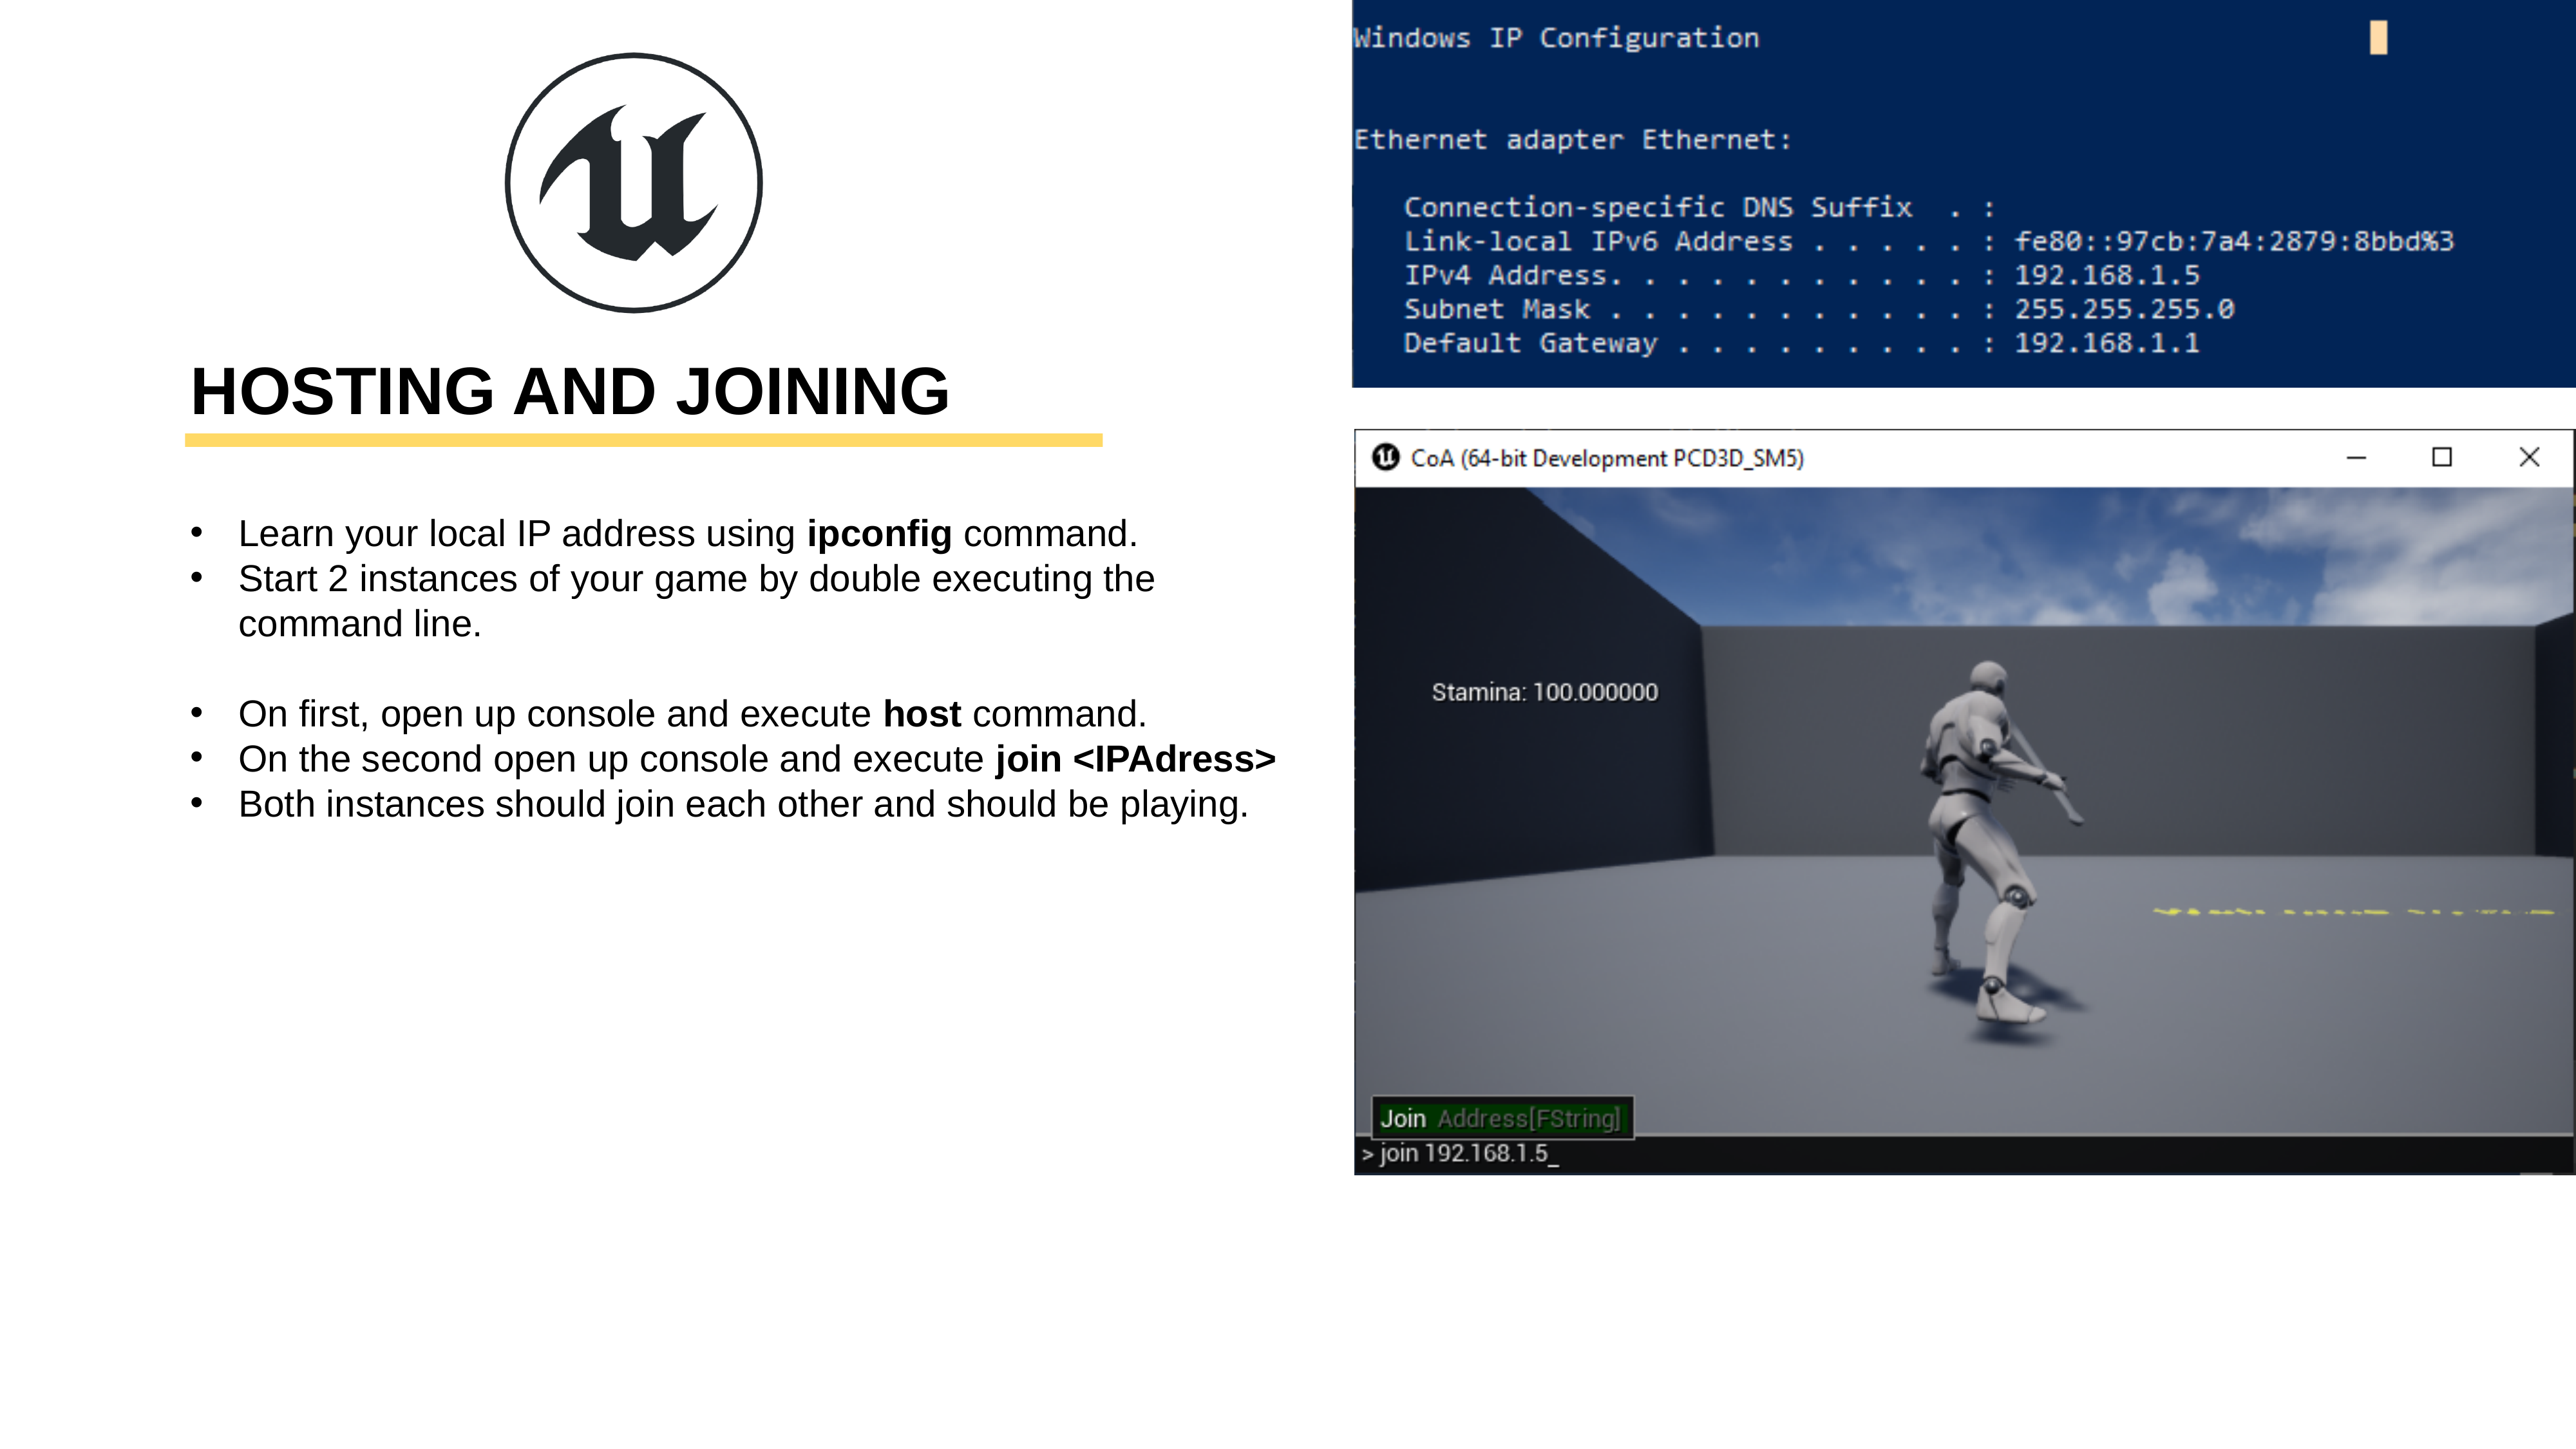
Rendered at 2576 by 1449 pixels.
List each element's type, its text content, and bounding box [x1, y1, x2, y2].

text_box HOSTING AND JOINING [185, 342, 1133, 433]
text_box [185, 433, 1103, 447]
text_box Learn your local IP address using ipconfig command. Start 2 instances of your game by double executing the command line. On first, open up console and execute host command. On the second open up console and execute join <IPAdress> Both instances should join each other and should be playing. [185, 503, 1302, 920]
picture [495, 42, 773, 327]
picture [1352, 0, 2576, 388]
picture [1354, 429, 2576, 1176]
